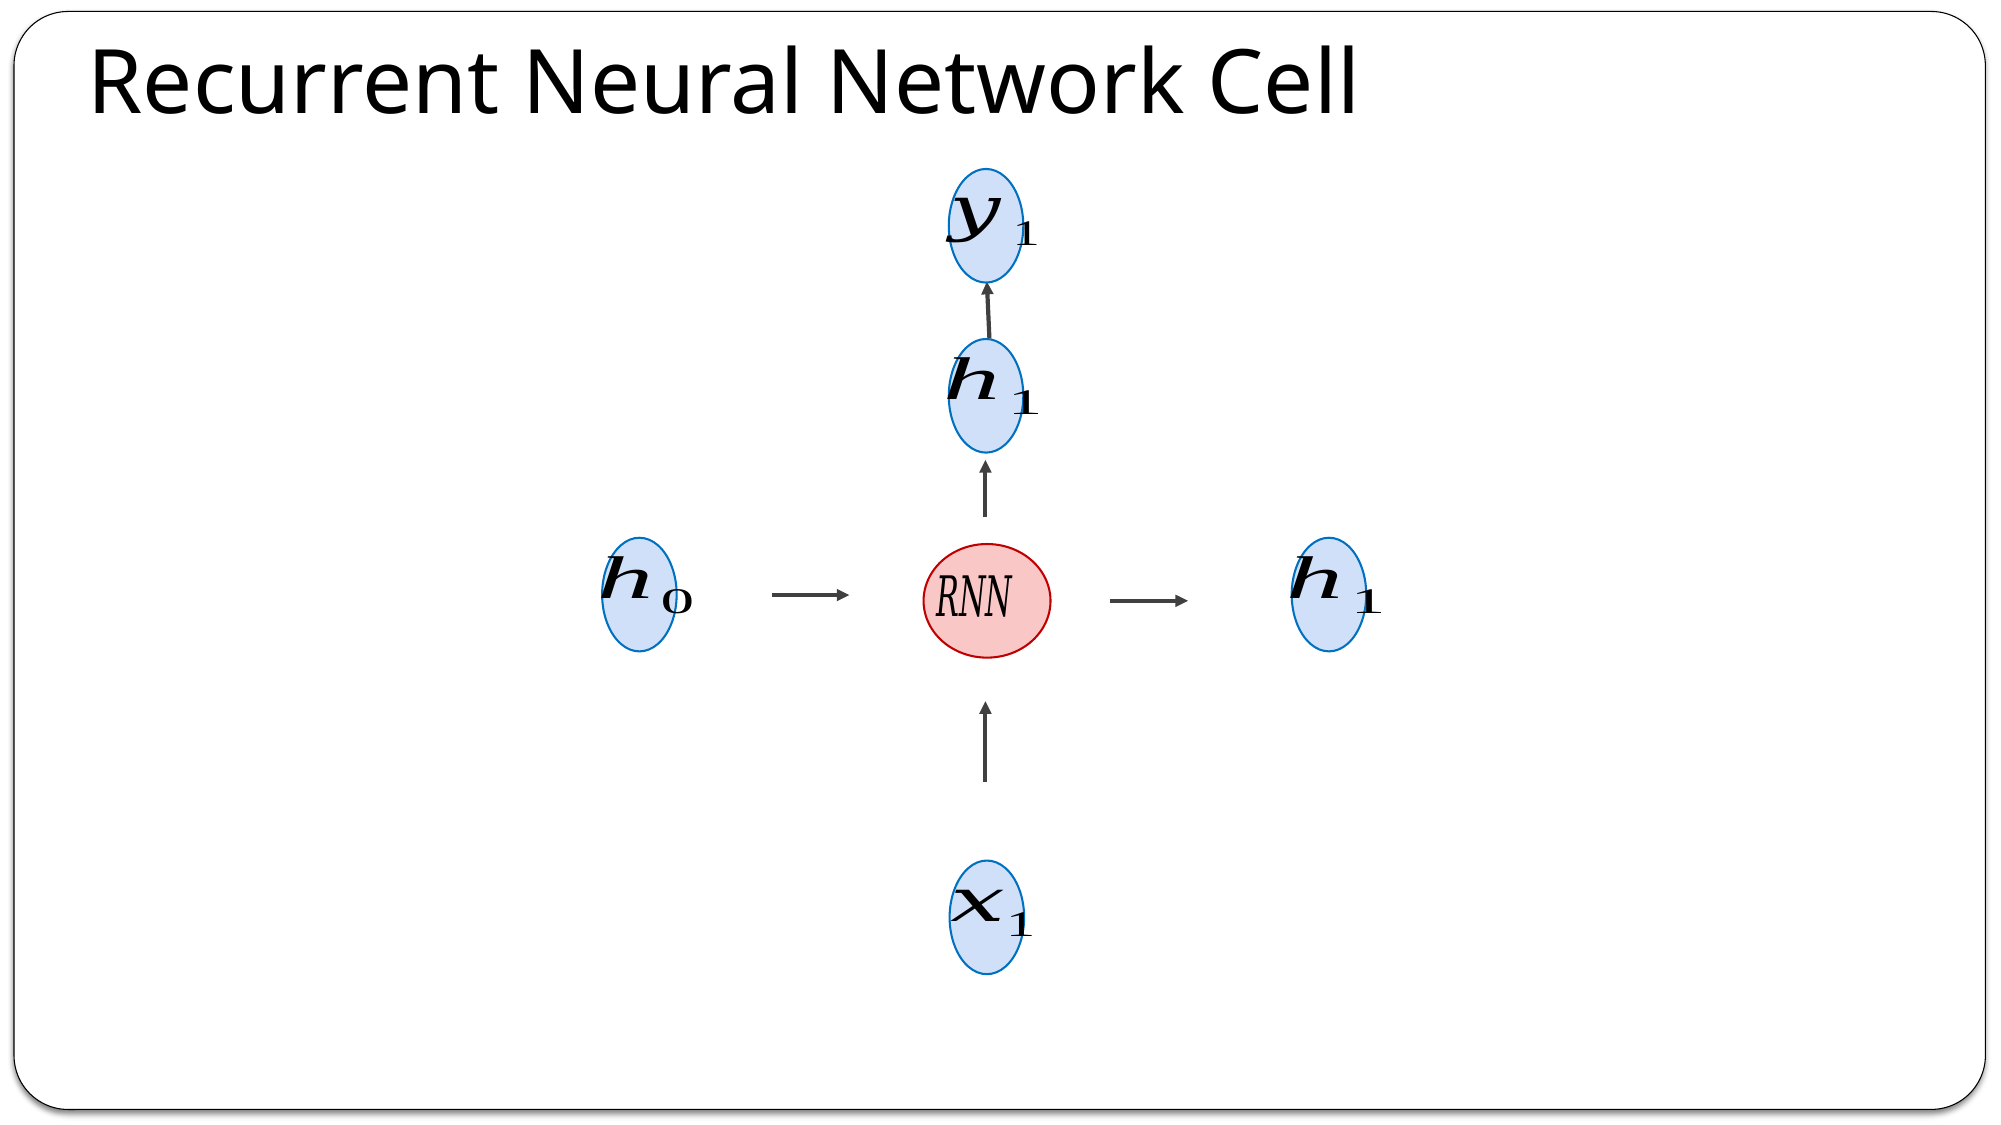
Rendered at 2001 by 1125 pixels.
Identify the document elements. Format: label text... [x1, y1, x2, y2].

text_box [923, 543, 1051, 658]
text_box Recurrent Neural Network Cell [87, 24, 1863, 153]
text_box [944, 860, 1038, 975]
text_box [597, 537, 694, 652]
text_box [986, 291, 990, 339]
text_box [1286, 537, 1382, 652]
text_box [943, 338, 1039, 453]
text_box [943, 168, 1038, 283]
